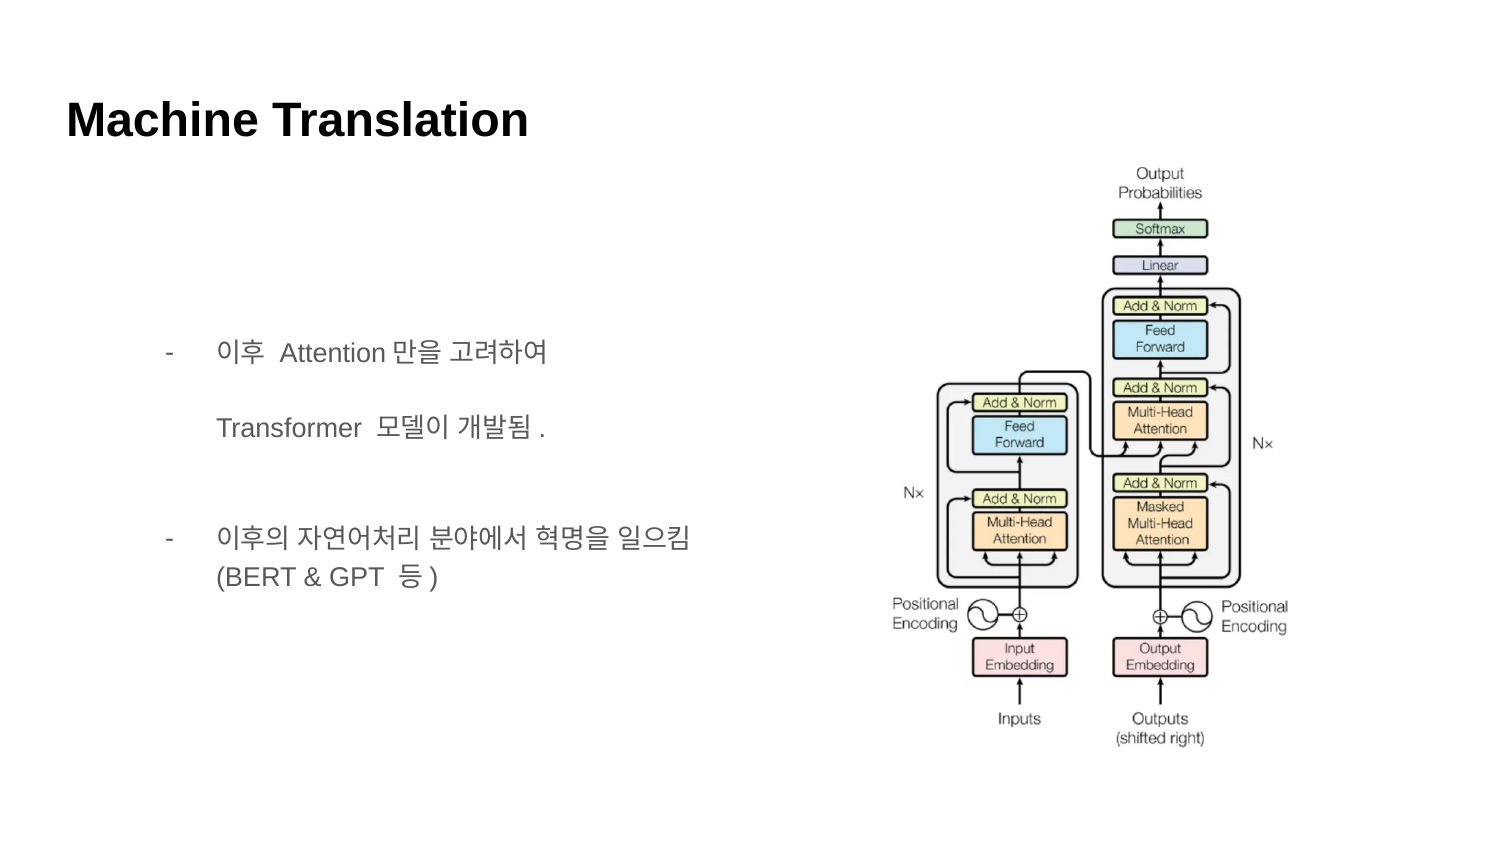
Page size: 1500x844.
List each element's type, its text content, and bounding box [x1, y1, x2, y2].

title Machine Translation [51, 72, 1449, 167]
picture [867, 138, 1300, 755]
list 이후 Attention만을 고려하여 Transformer 모델이 개발됨. 이후의 자연어처리 분야에서 혁명을 일으킴 (BERT & GPT 등) [51, 184, 1449, 775]
